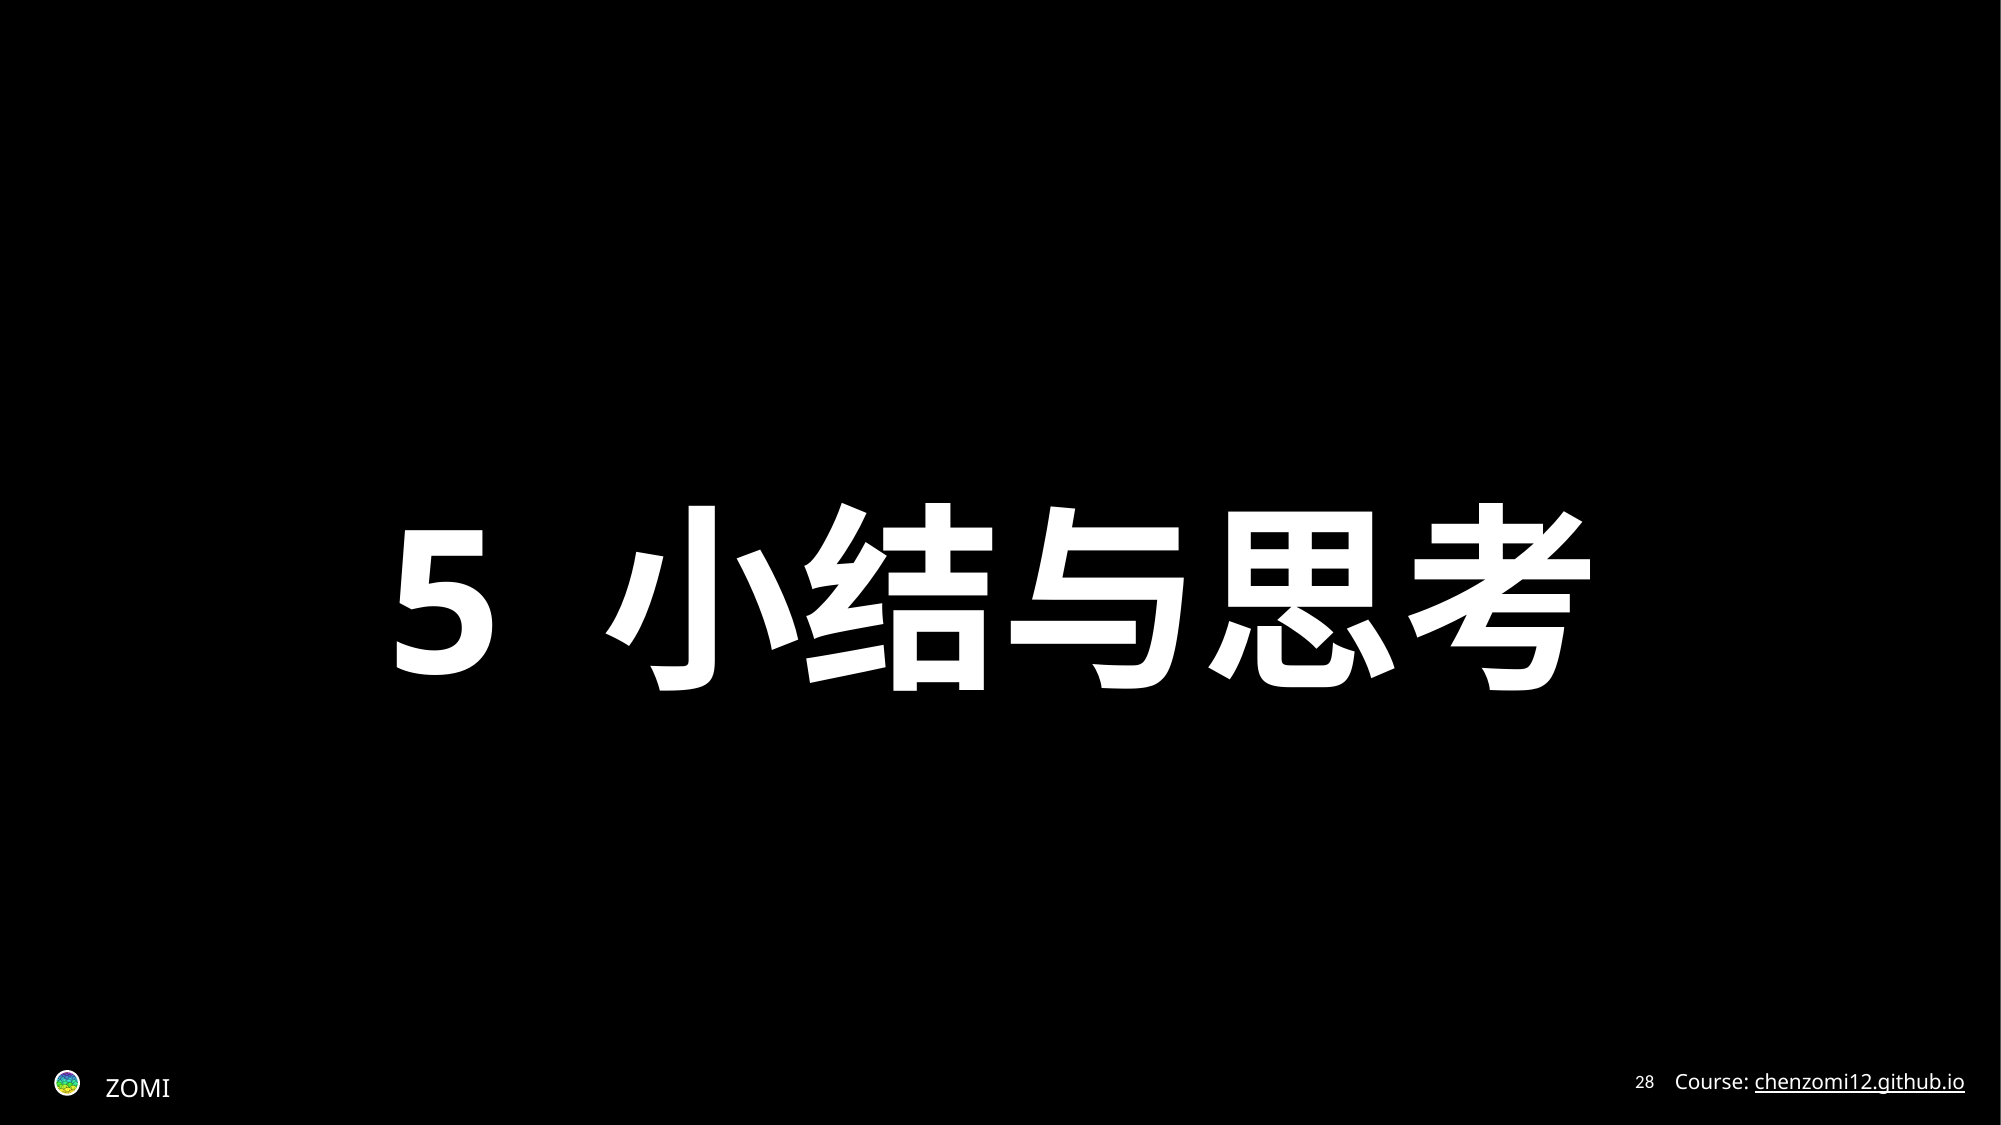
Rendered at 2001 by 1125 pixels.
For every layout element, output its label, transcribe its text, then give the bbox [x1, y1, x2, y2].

list 5 小结与思考 [79, 80, 1910, 986]
picture [57, 1073, 77, 1093]
